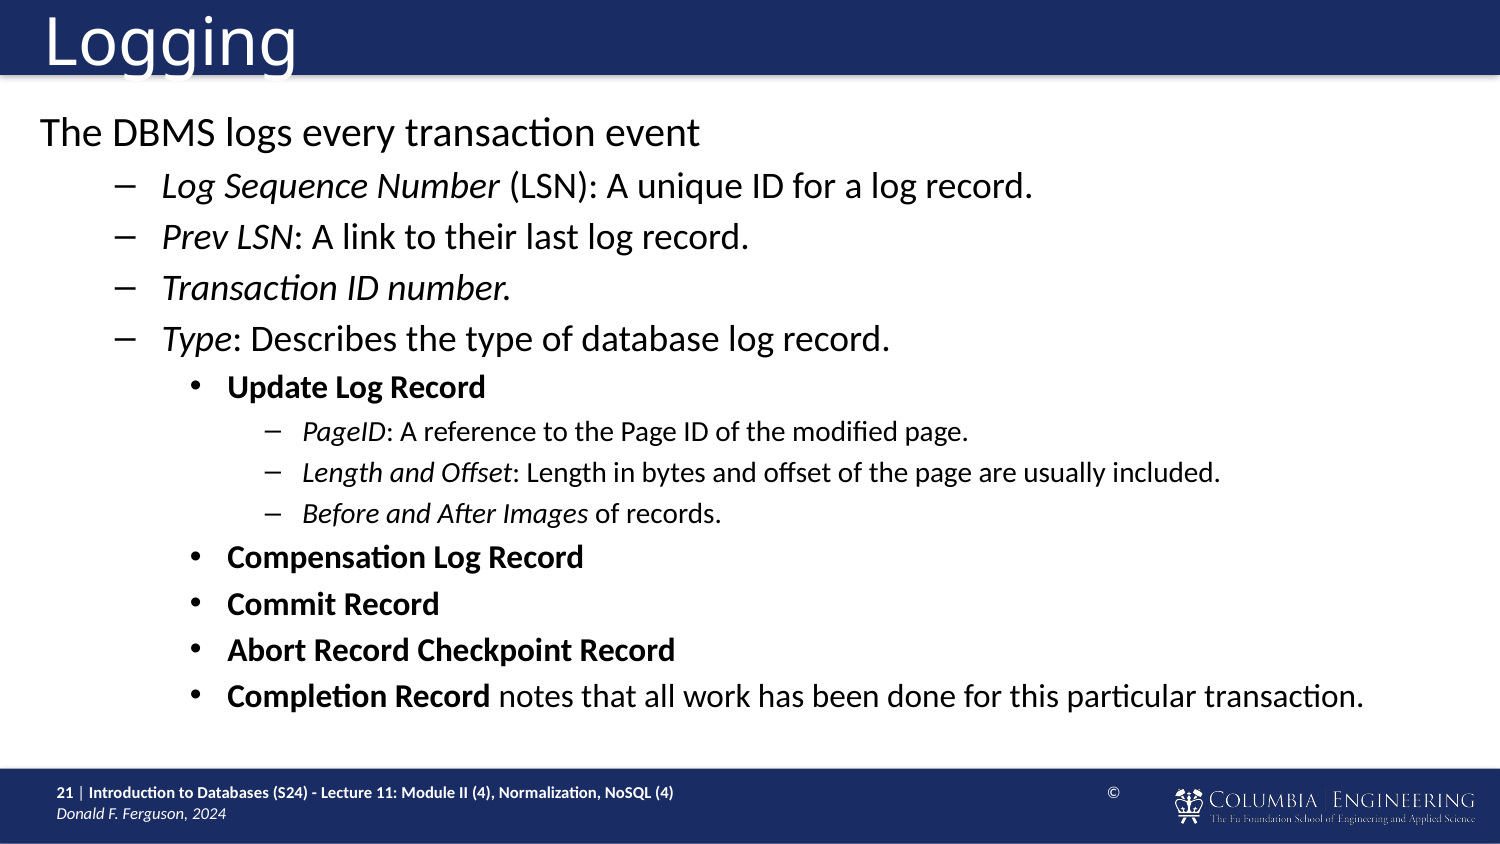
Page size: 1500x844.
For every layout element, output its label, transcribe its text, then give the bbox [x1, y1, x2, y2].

title Logging [28, 0, 1450, 73]
list The DBMS logs every transaction event Log Sequence Number (LSN): A unique ID for a log record. Prev LSN: A link to their last log record. Transaction ID number. Type: Describes the type of database log record. Update Log Record PageID: A reference to the Page ID of the modified page. Length and Offset: Length in bytes and offset of the page are usually included. Before and After Images of records. Compensation Log Record Commit Record Abort Record Checkpoint Record Completion Record notes that all work has been done for this particular transaction. [24, 96, 1475, 760]
